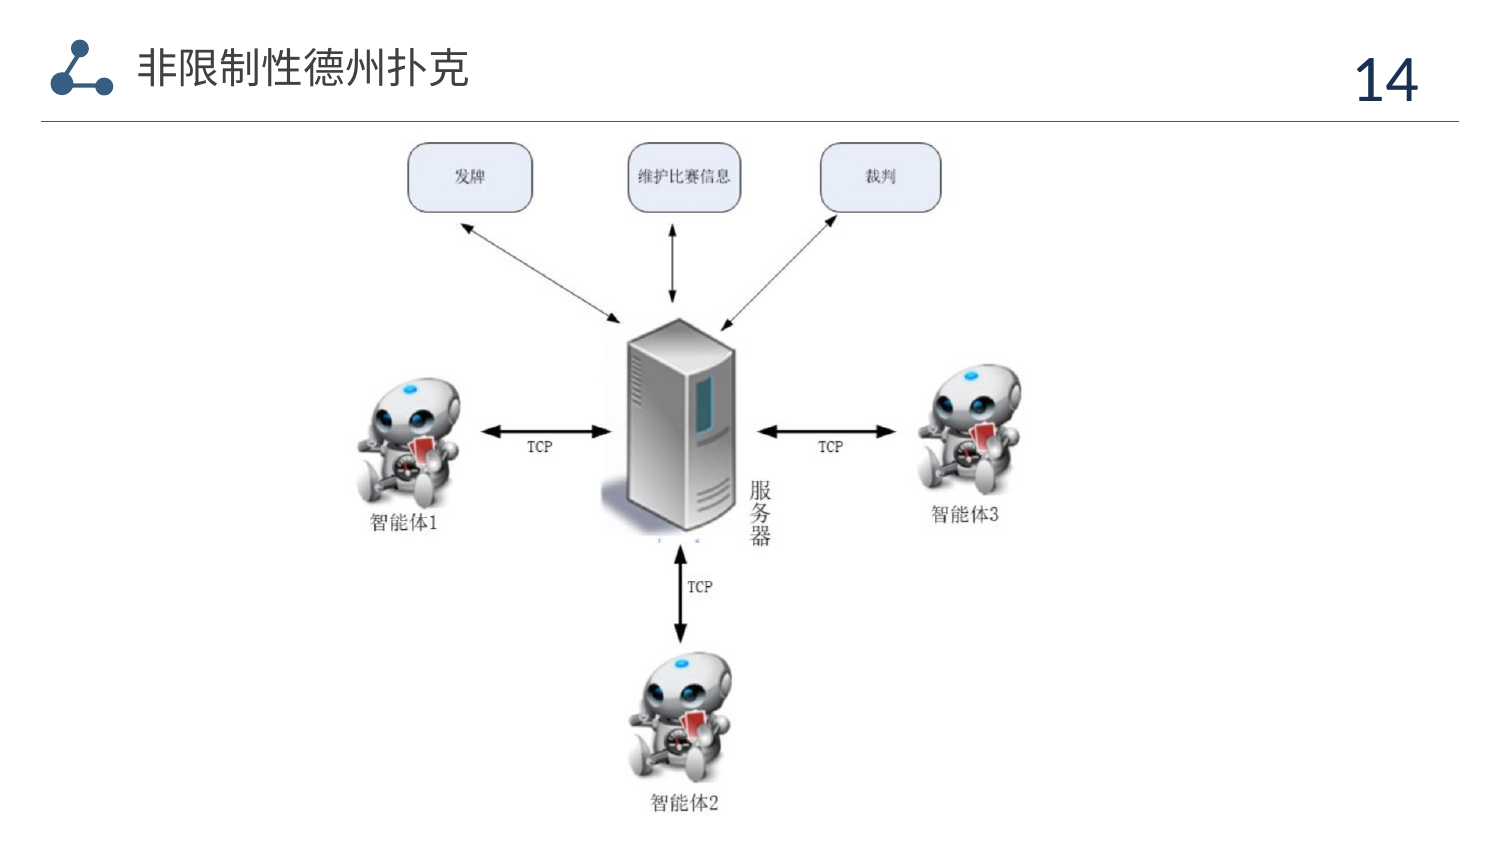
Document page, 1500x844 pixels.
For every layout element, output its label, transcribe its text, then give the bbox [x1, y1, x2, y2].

slide_number 14 [1096, 52, 1435, 98]
text_box [49, 38, 115, 97]
text_box 非限制性德州扑克 [125, 36, 701, 98]
picture [298, 134, 1097, 822]
